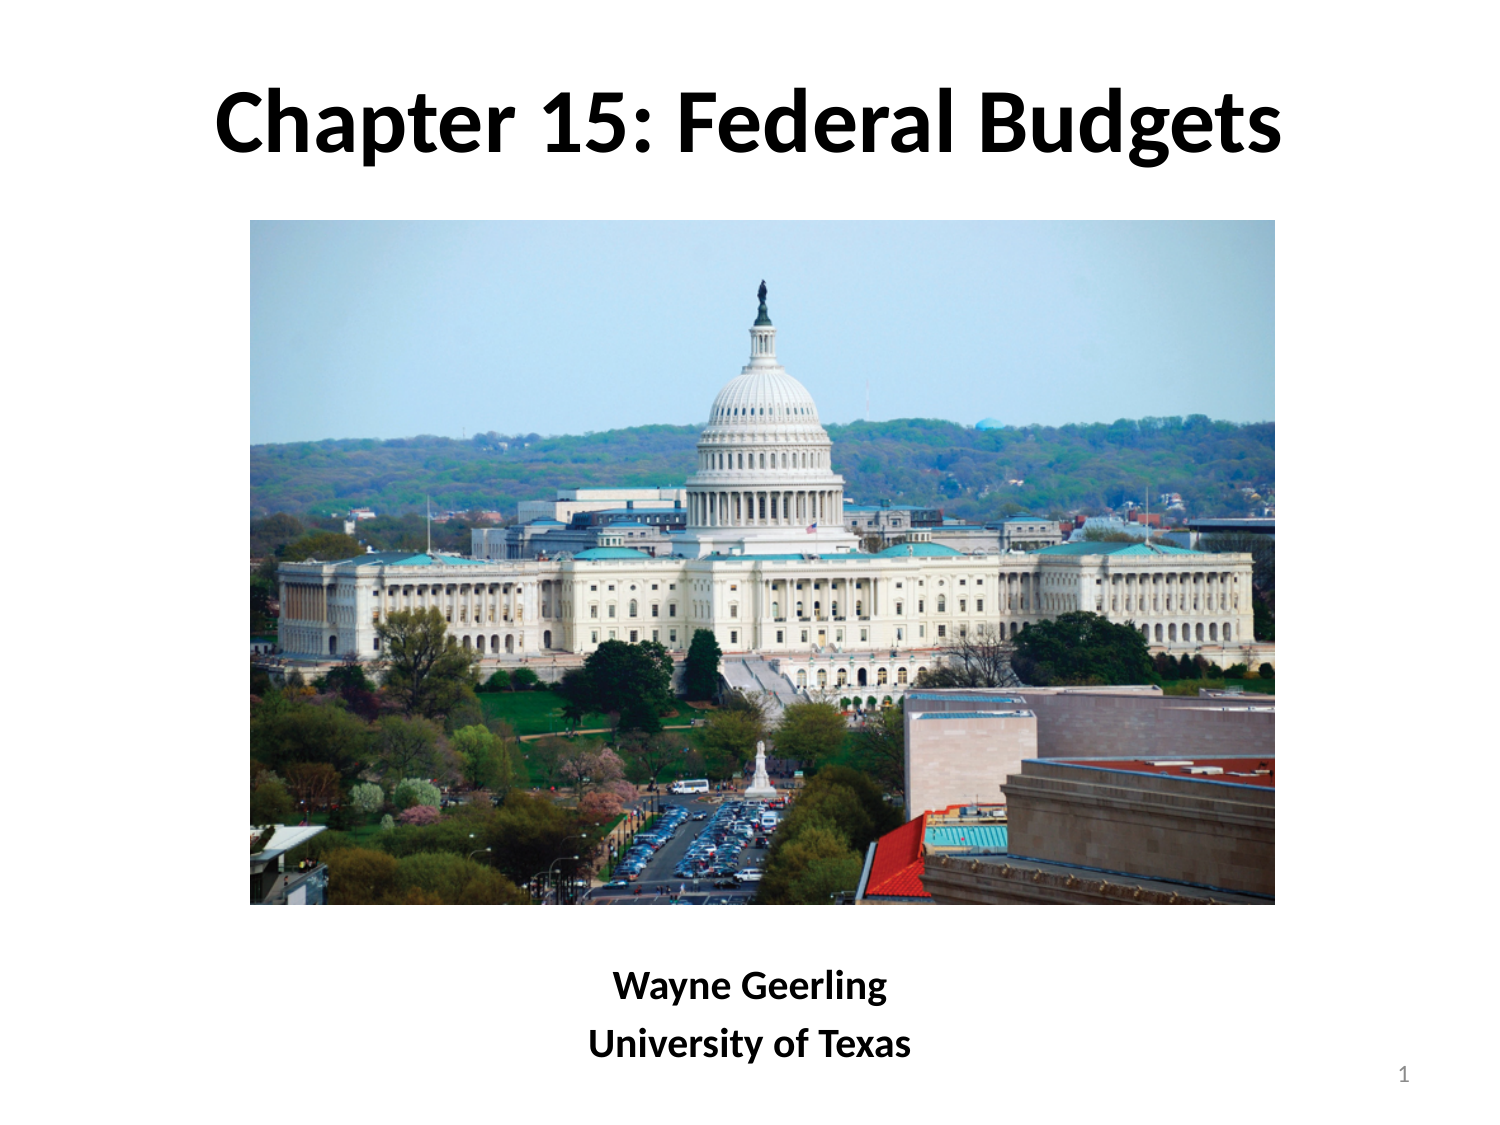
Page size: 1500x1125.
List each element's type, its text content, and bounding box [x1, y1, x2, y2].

title Chapter 15: Federal Budgets [112, 50, 1388, 181]
slide_number 1 [1074, 1042, 1425, 1103]
picture [249, 220, 1276, 905]
text_box Wayne Geerling University of Texas [224, 950, 1275, 1088]
